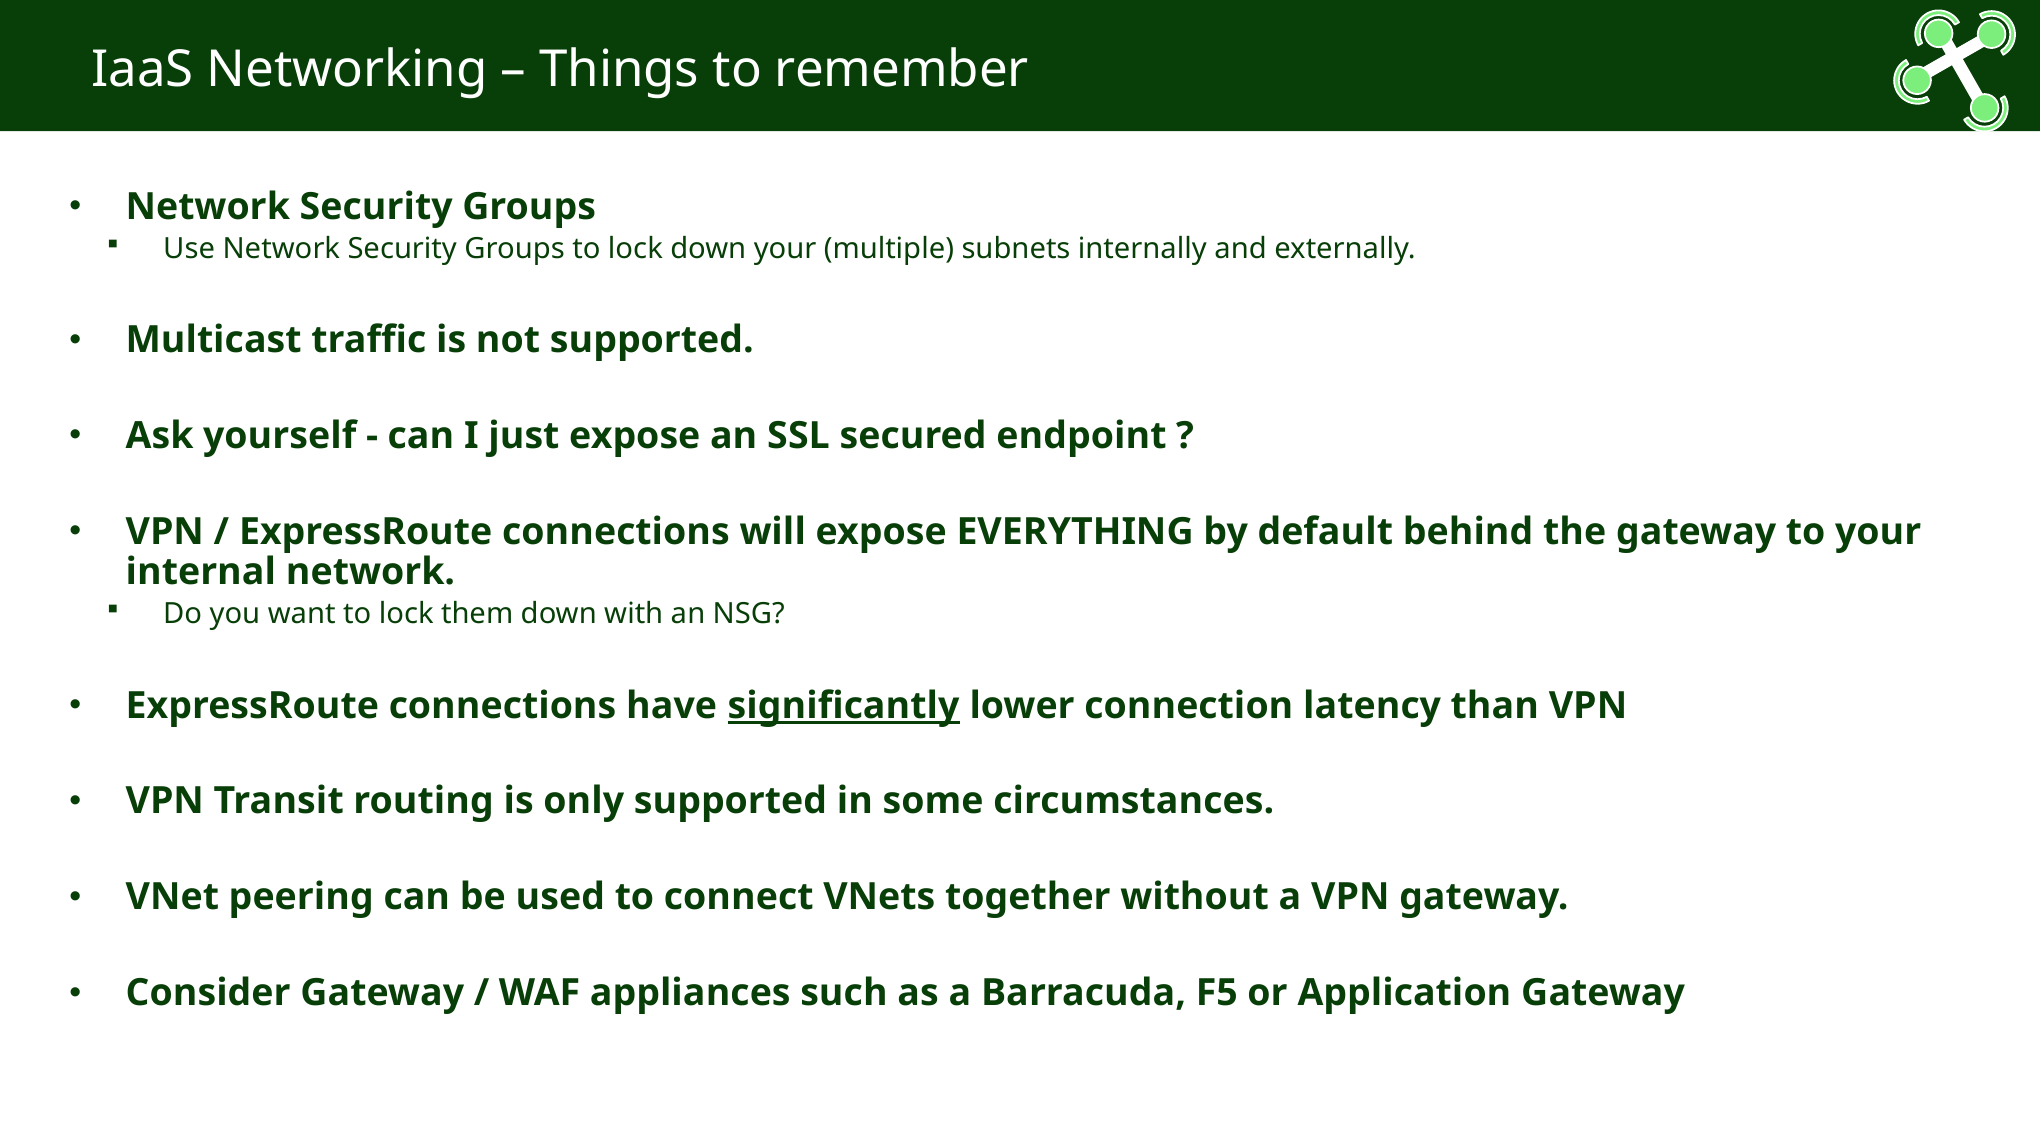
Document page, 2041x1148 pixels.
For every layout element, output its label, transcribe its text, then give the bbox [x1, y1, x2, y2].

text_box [1893, 10, 2016, 132]
list Network Security Groups Use Network Security Groups to lock down your (multiple) subnets internally and externally. Multicast traffic is not supported. Ask yourself - can I just expose an SSL secured endpoint ? VPN / ExpressRoute connections will expose EVERYTHING by default behind the gateway to your internal network. Do you want to lock them down with an NSG? ExpressRoute connections have significantly lower connection latency than VPN VPN Transit routing is only supported in some circumstances. VNet peering can be used to connect VNets together without a VPN gateway. Consider Gateway / WAF appliances such as a Barracuda, F5 or Application Gateway [45, 172, 1996, 1148]
text_box IaaS Networking – Things to remember [0, 0, 2041, 132]
